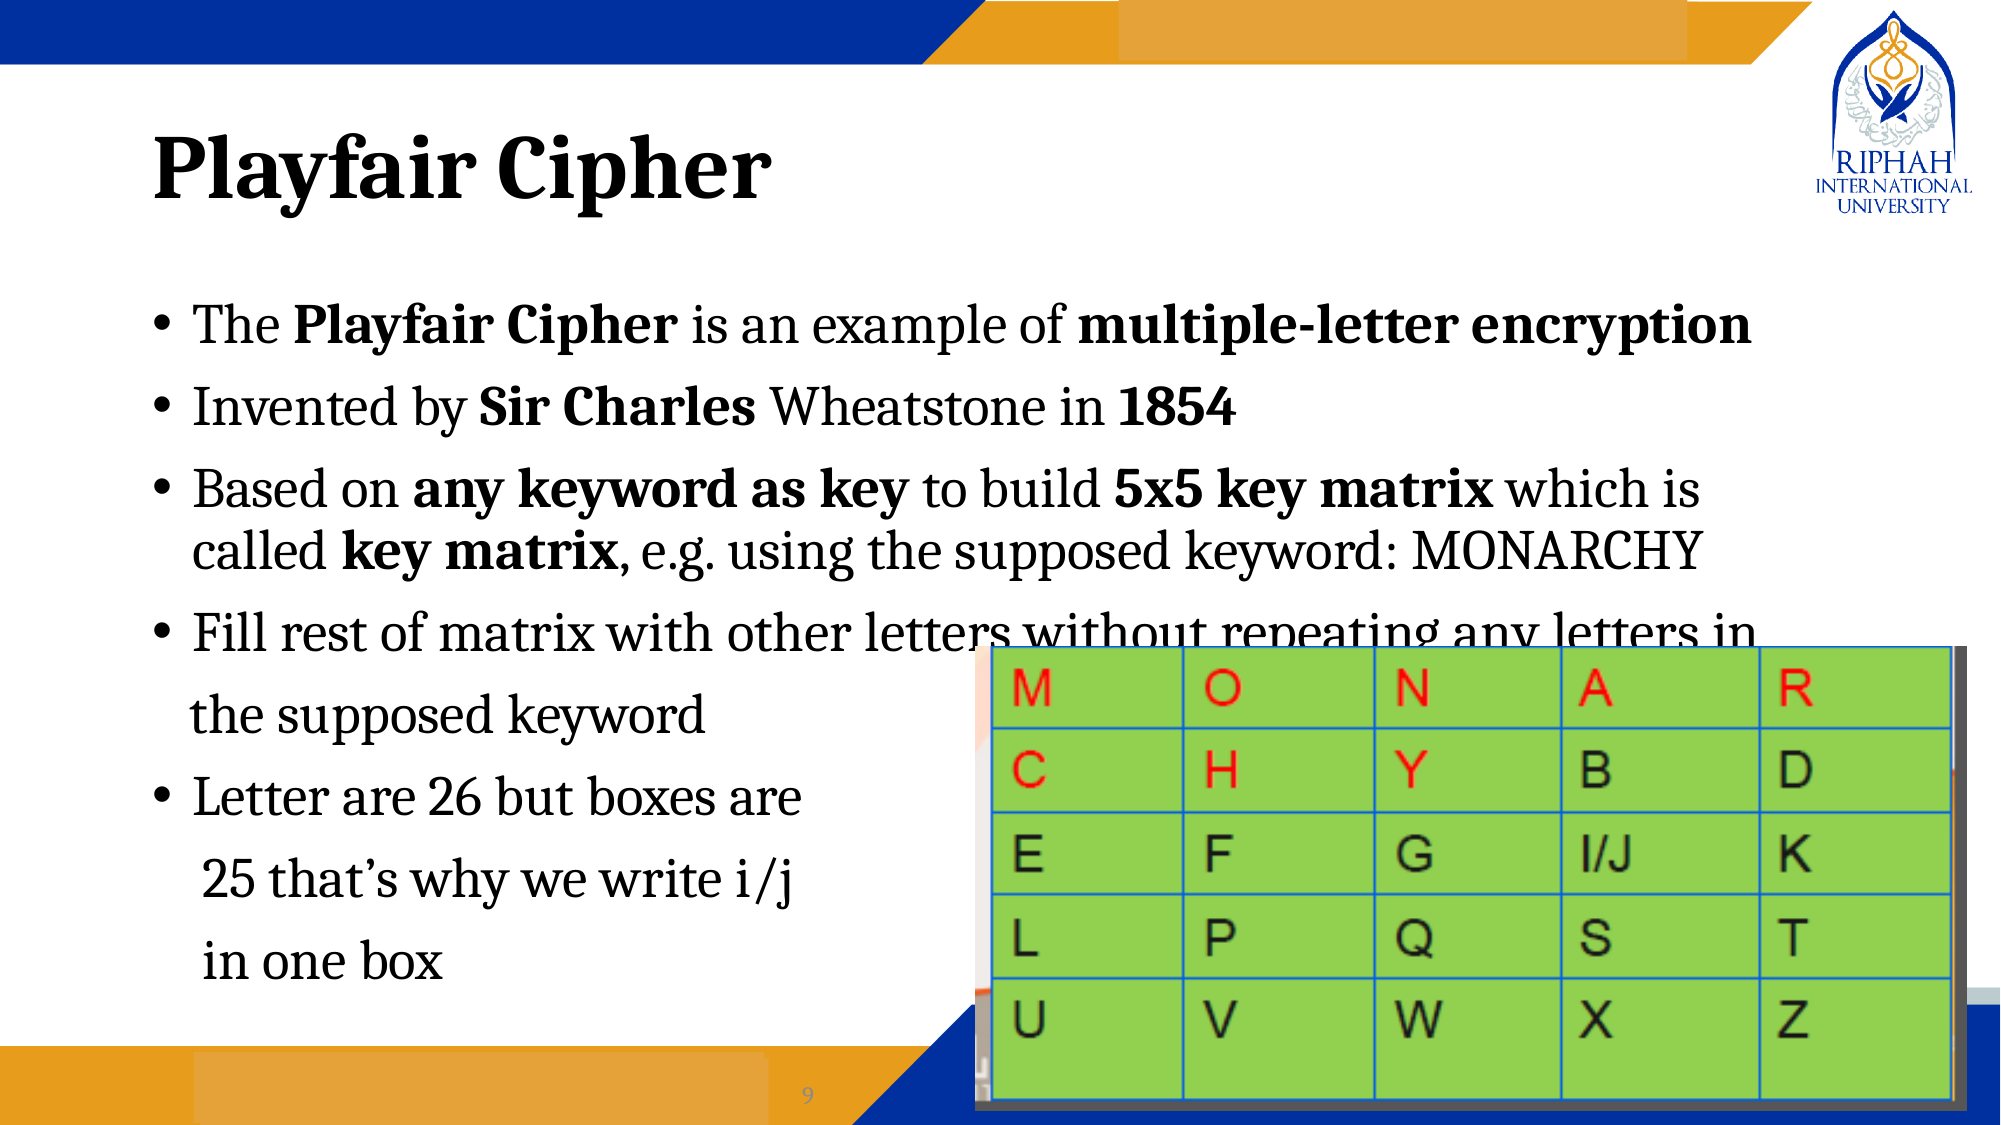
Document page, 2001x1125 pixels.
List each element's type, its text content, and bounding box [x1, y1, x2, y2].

title Playfair Cipher [137, 59, 1863, 278]
picture [0, 0, 2001, 1125]
list The Playfair Cipher is an example of multiple-letter encryption Invented by Sir Charles Wheatstone in 1854 Based on any keyword as key to build 5x5 key matrix which is called key matrix, e.g. using the supposed keyword: MONARCHY Fill rest of matrix with other letters without repeating any letters in the supposed keyword Letter are 26 but boxes are 25 that’s why we write i/j in one box [137, 287, 1863, 1001]
footer 9 [470, 1065, 1146, 1125]
